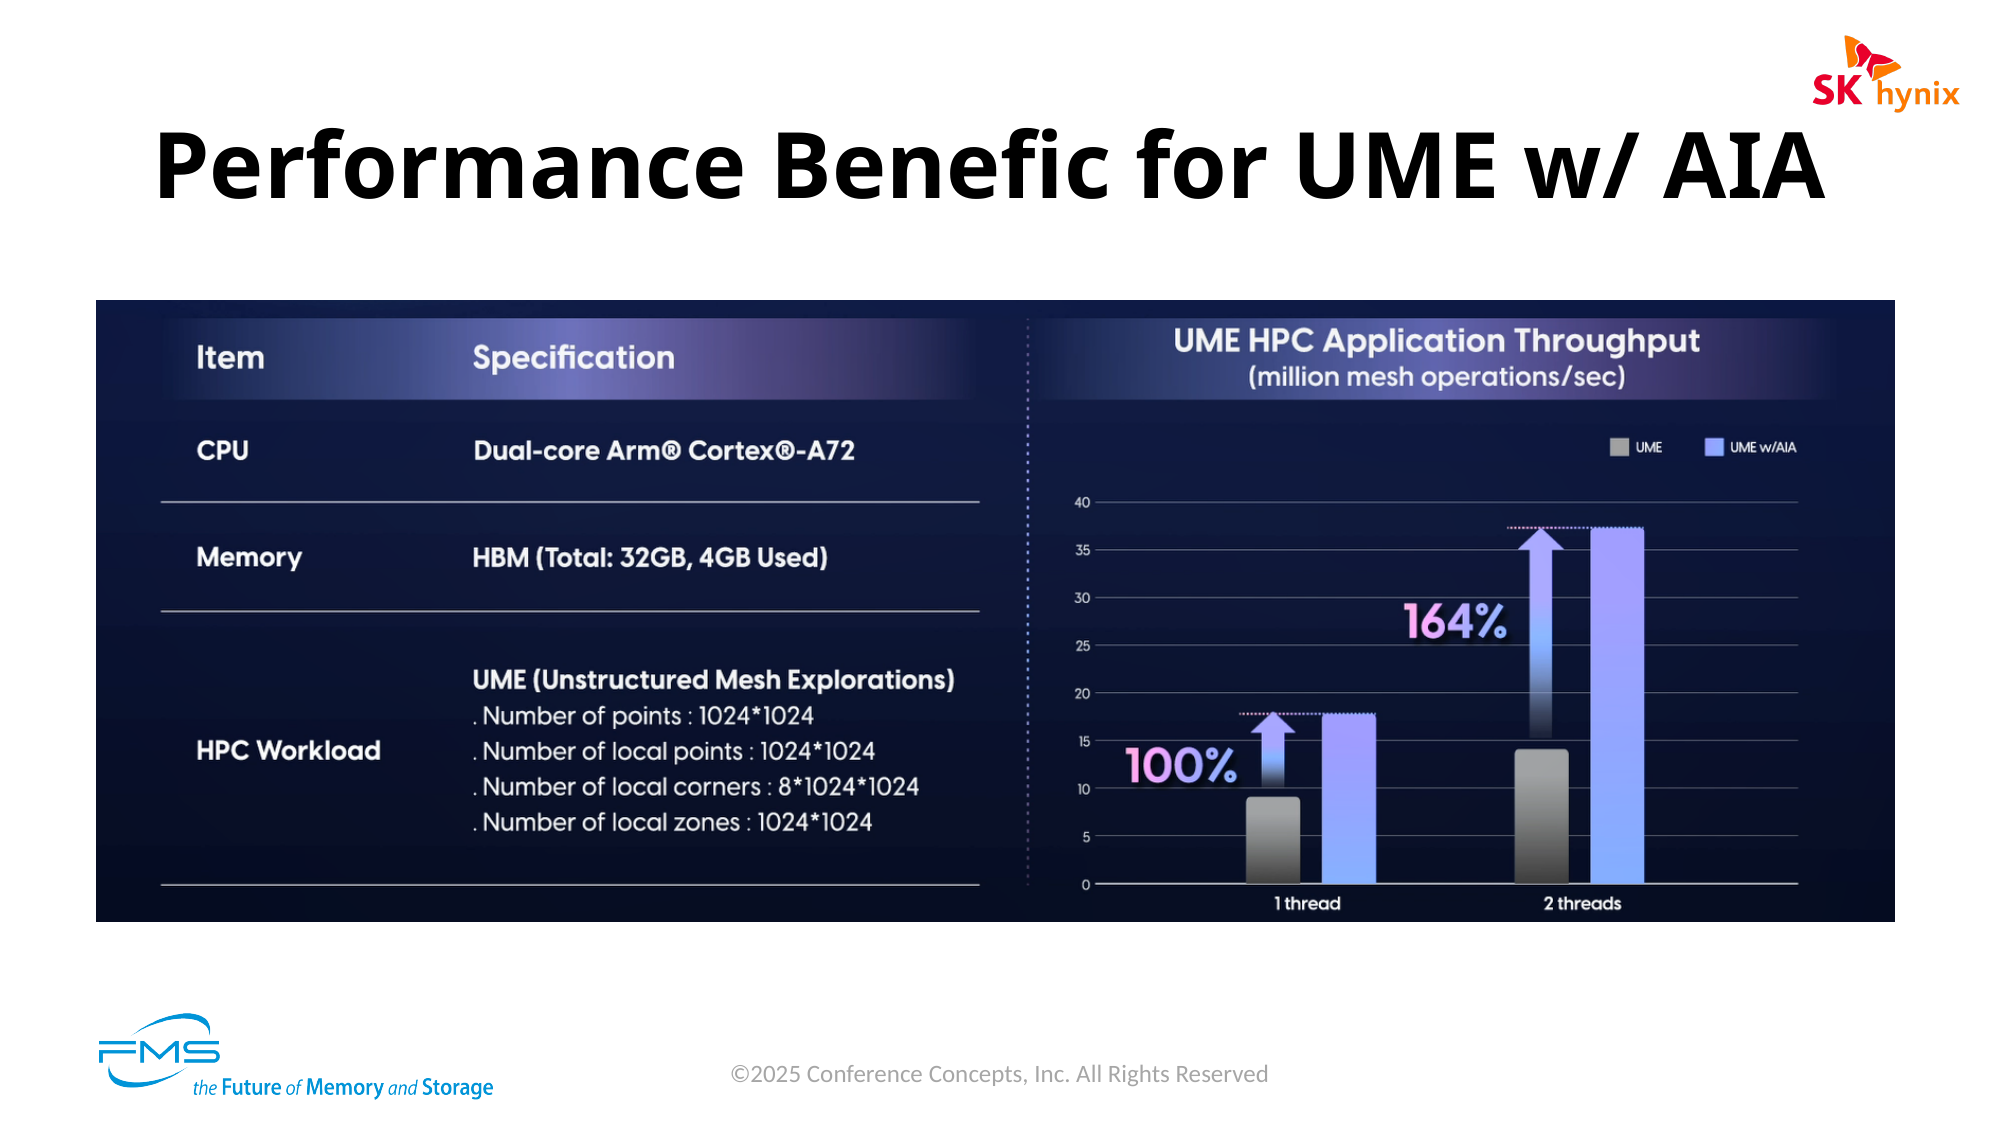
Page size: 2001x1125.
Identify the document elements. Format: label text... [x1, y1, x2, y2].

picture [99, 1013, 493, 1100]
title Performance Benefic for UME w/ AIA [137, 59, 1863, 278]
picture [96, 300, 1895, 922]
footer ©2025 Conference Concepts, Inc. All Rights Reserved [662, 1042, 1338, 1103]
picture [1805, 29, 1968, 119]
